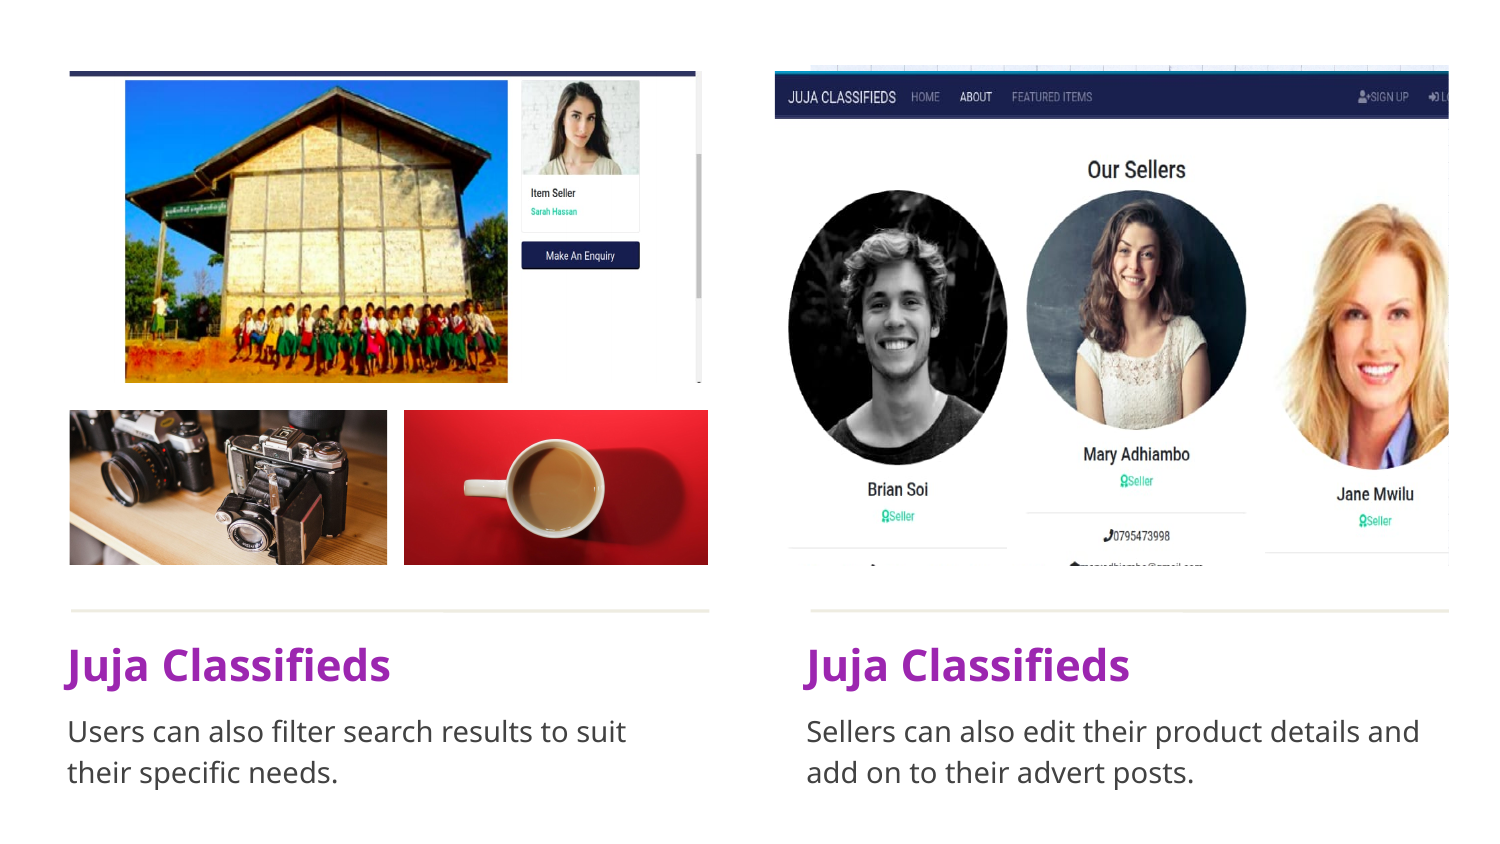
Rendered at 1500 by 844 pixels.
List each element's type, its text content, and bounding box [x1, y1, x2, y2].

picture [774, 65, 1450, 566]
text_box Sellers can also edit their product details and add on to their advert posts. [791, 693, 1448, 824]
text_box Users can also filter search results to suit their specific needs. [52, 693, 709, 799]
picture [403, 409, 709, 566]
text_box Juja Classifieds [52, 618, 709, 693]
picture [69, 409, 388, 566]
text_box Juja Classifieds [791, 618, 1448, 693]
picture [69, 71, 703, 383]
